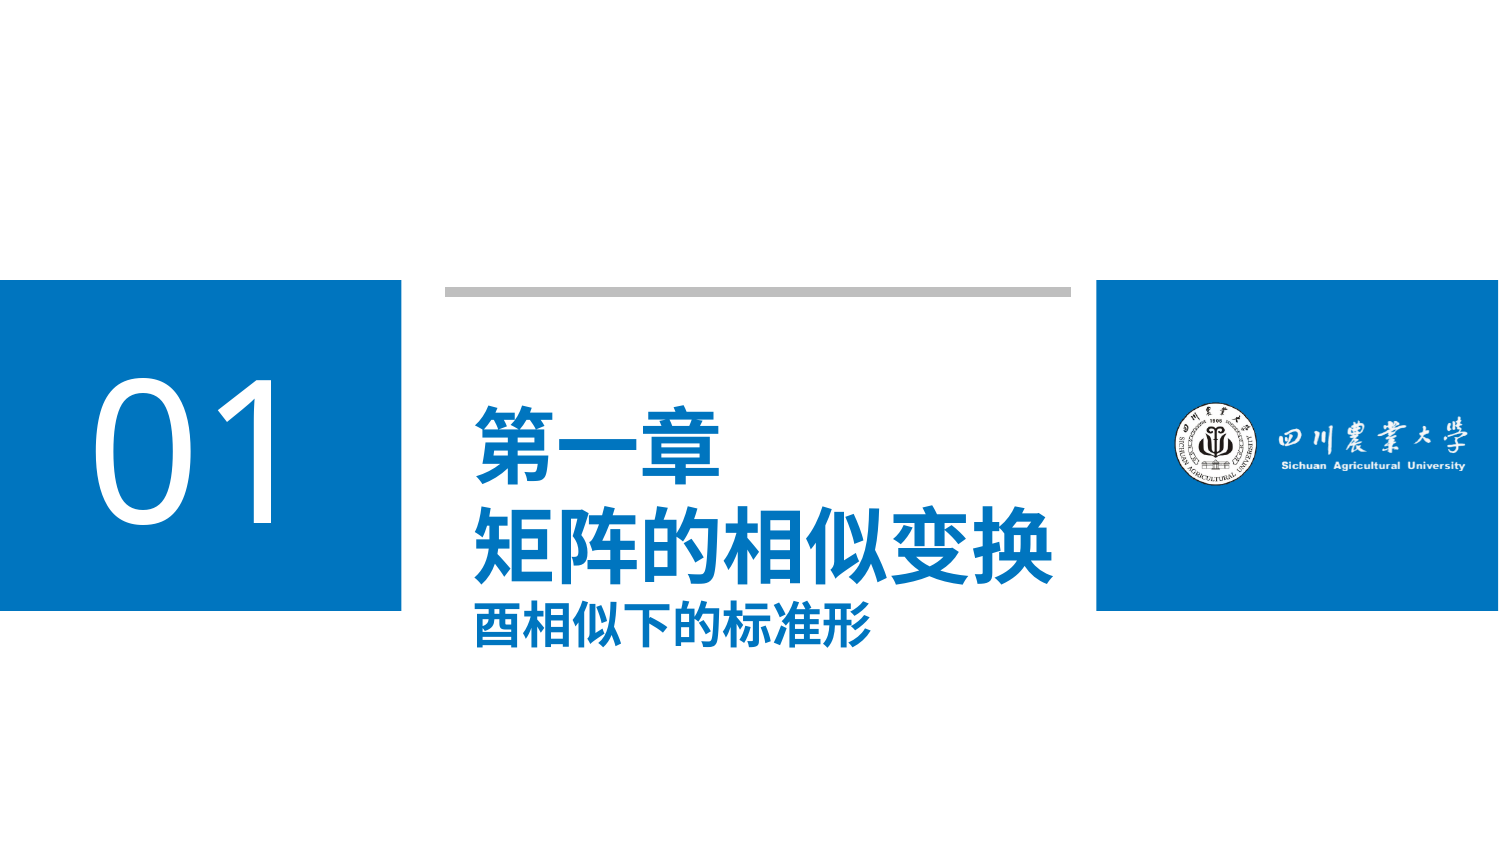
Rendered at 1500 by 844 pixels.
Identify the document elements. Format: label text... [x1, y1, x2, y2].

text_box [1094, 278, 1500, 613]
text_box 第一章 矩阵的相似变换 酉相似下的标准形 [457, 386, 1071, 662]
text_box 01 [71, 316, 331, 572]
picture [1151, 386, 1476, 502]
text_box [0, 278, 404, 613]
